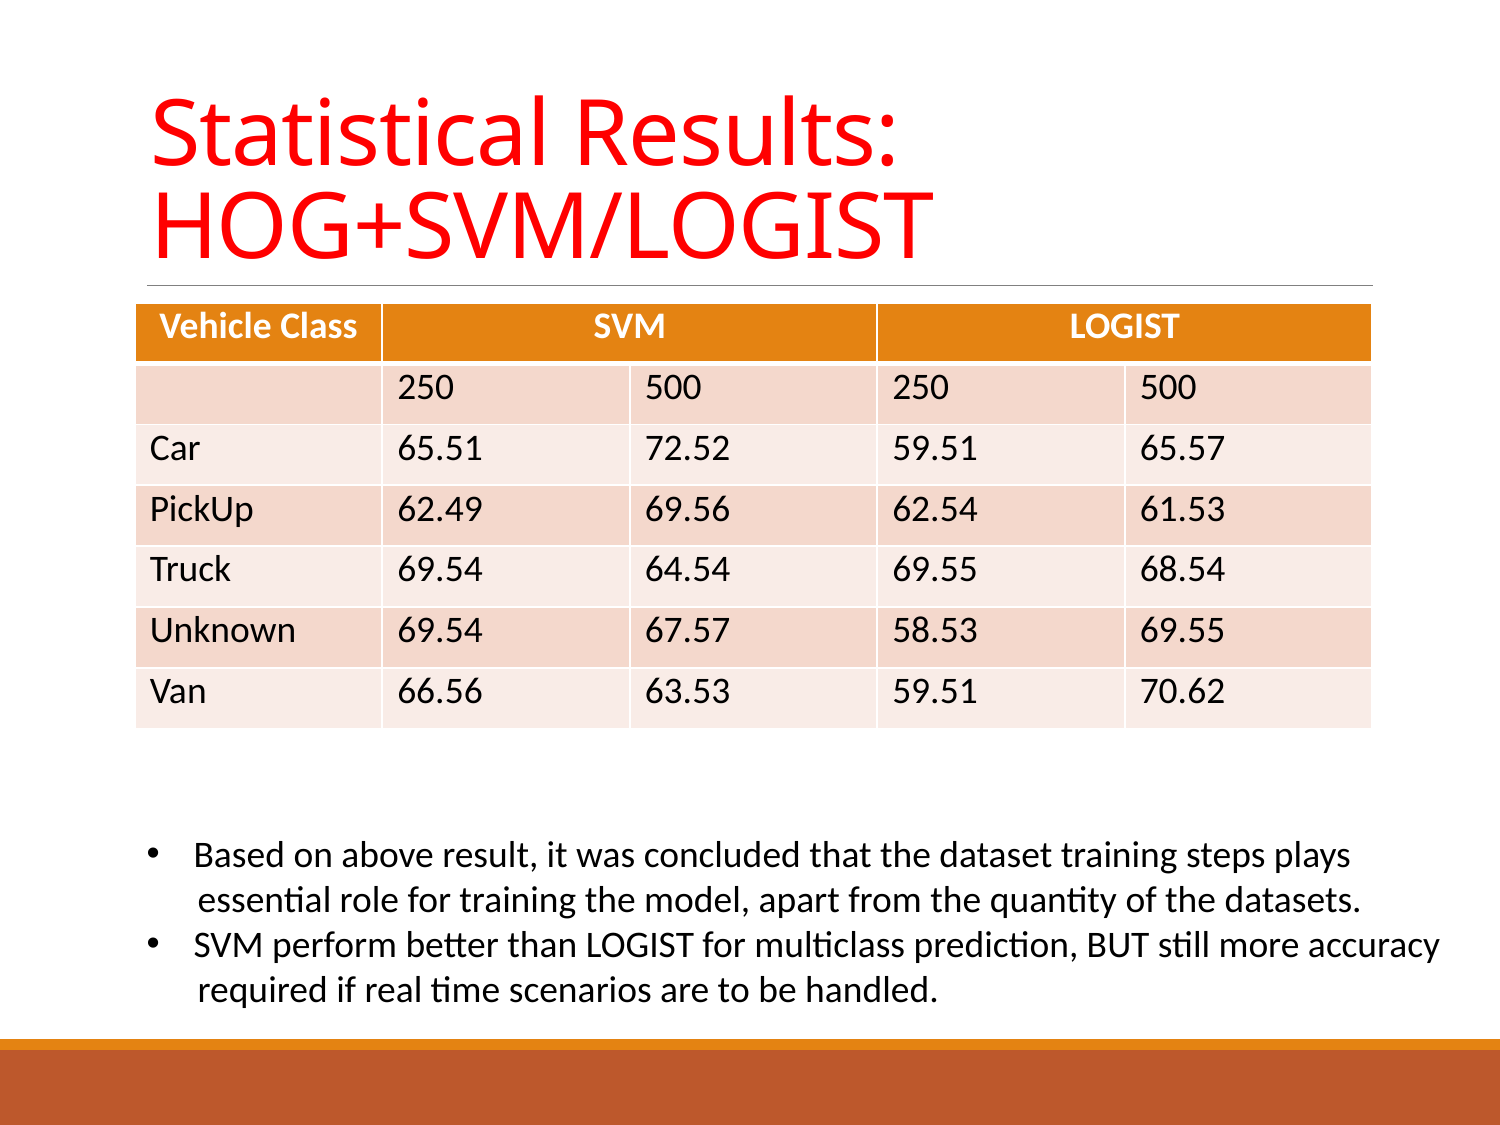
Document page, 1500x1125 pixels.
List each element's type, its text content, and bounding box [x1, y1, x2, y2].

table_cell 500 [631, 366, 876, 424]
table_cell 65.57 [1126, 425, 1371, 484]
table_cell 58.53 [878, 608, 1124, 667]
table_cell 61.53 [1126, 486, 1371, 545]
table_cell Truck [136, 547, 381, 606]
table_cell 69.56 [631, 486, 876, 545]
table_cell 66.56 [383, 669, 629, 728]
table_cell 69.54 [383, 547, 629, 606]
table_cell 62.54 [878, 486, 1124, 545]
table_cell 69.55 [1126, 608, 1371, 667]
table_cell 500 [1126, 366, 1371, 424]
table_cell Van [136, 669, 381, 728]
table_cell 69.54 [383, 608, 629, 667]
table_cell 67.57 [631, 608, 876, 667]
title Statistical Results: HOG+SVM/LOGIST [135, 47, 1373, 285]
table_header SVM [383, 304, 876, 361]
table_cell 62.49 [383, 486, 629, 545]
table_header Vehicle Class [136, 304, 381, 361]
table_cell 59.51 [878, 669, 1124, 728]
table_cell 72.52 [631, 425, 876, 484]
table_cell Car [136, 425, 381, 484]
table_cell 59.51 [878, 425, 1124, 484]
table_cell 69.55 [878, 547, 1124, 606]
table_cell PickUp [136, 486, 381, 545]
table_cell 250 [383, 366, 629, 424]
table_cell Unknown [136, 608, 381, 667]
table_cell 65.51 [383, 425, 629, 484]
table_cell 63.53 [631, 669, 876, 728]
table_cell 68.54 [1126, 547, 1371, 606]
table_cell 250 [878, 366, 1124, 424]
table_header LOGIST [878, 304, 1371, 361]
table_cell [136, 366, 381, 424]
table_cell 70.62 [1126, 669, 1371, 728]
table_cell 64.54 [631, 547, 876, 606]
text_box Based on above result, it was concluded that the dataset training steps plays essential role for training the model, apart from the quantity of the datasets. SVM perform better than LOGIST for multiclass prediction, BUT still more accuracy required if real time scenarios are to be handled. [131, 822, 1474, 1017]
